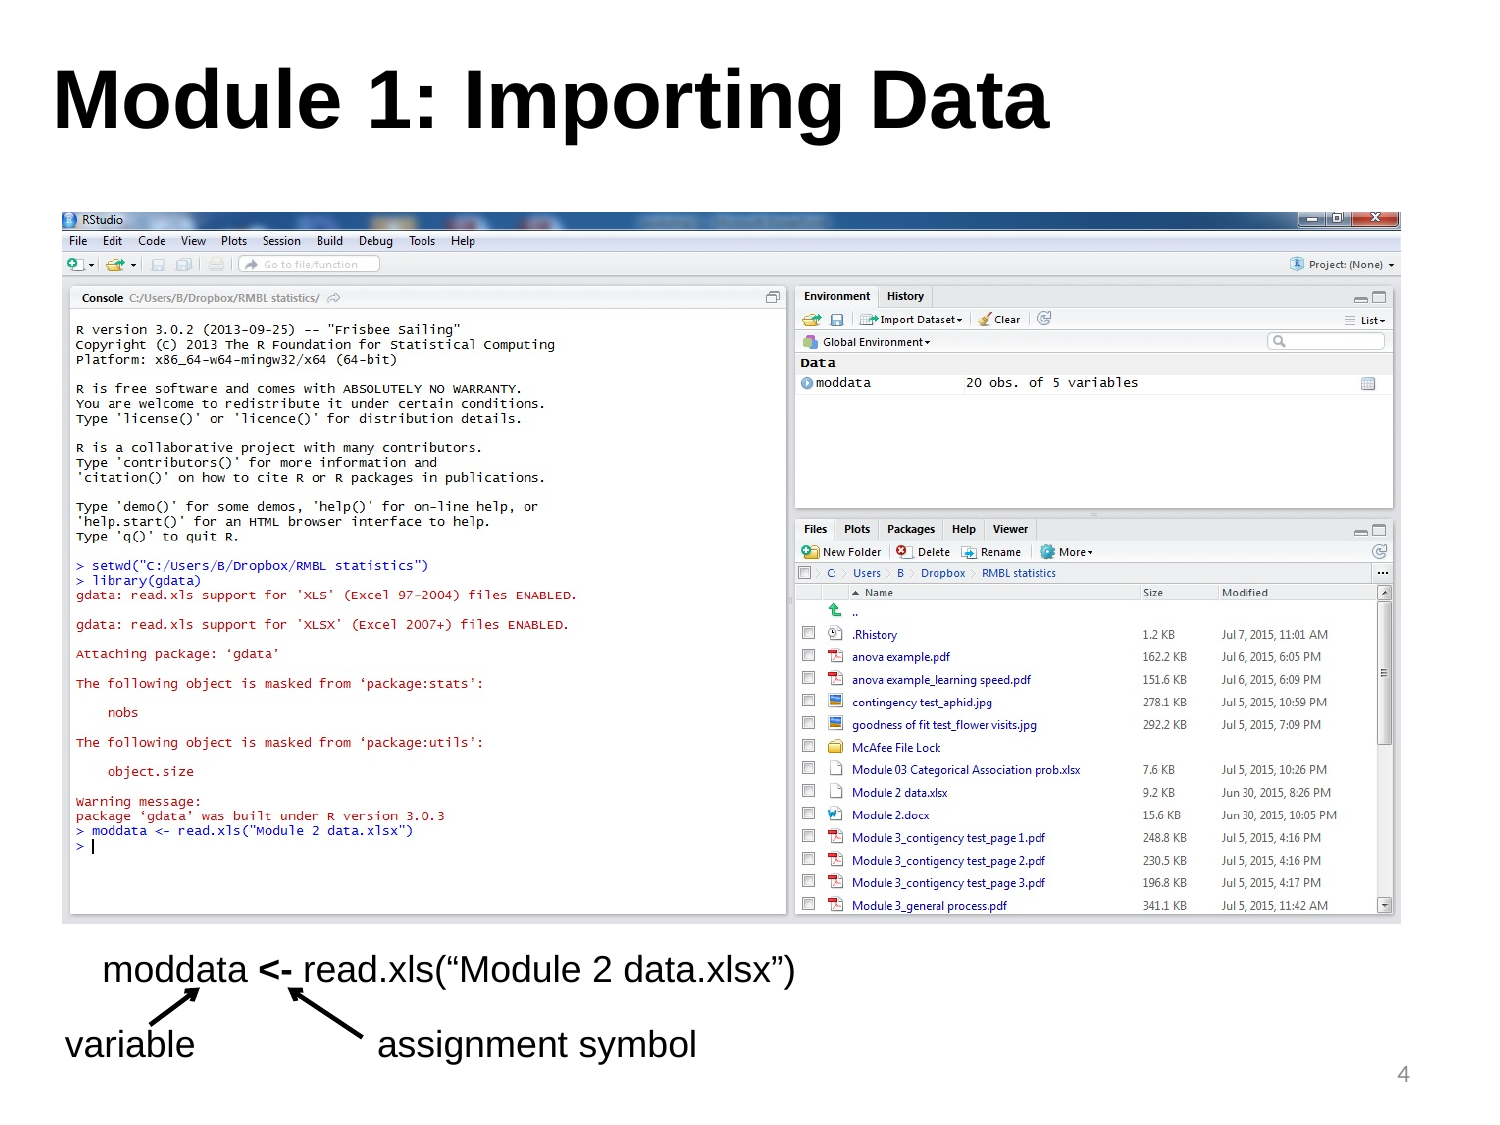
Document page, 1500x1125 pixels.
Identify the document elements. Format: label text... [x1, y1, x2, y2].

picture [62, 212, 1402, 924]
text_box variable [49, 1012, 350, 1073]
text_box assignment symbol [362, 1012, 1250, 1073]
slide_number 4 [1074, 1042, 1425, 1103]
text_box Module 1: Importing Data [37, 37, 1400, 153]
text_box moddata <- read.xls(“Module 2 data.xlsx”) [87, 937, 1375, 998]
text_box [287, 987, 363, 1038]
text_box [149, 987, 201, 1026]
